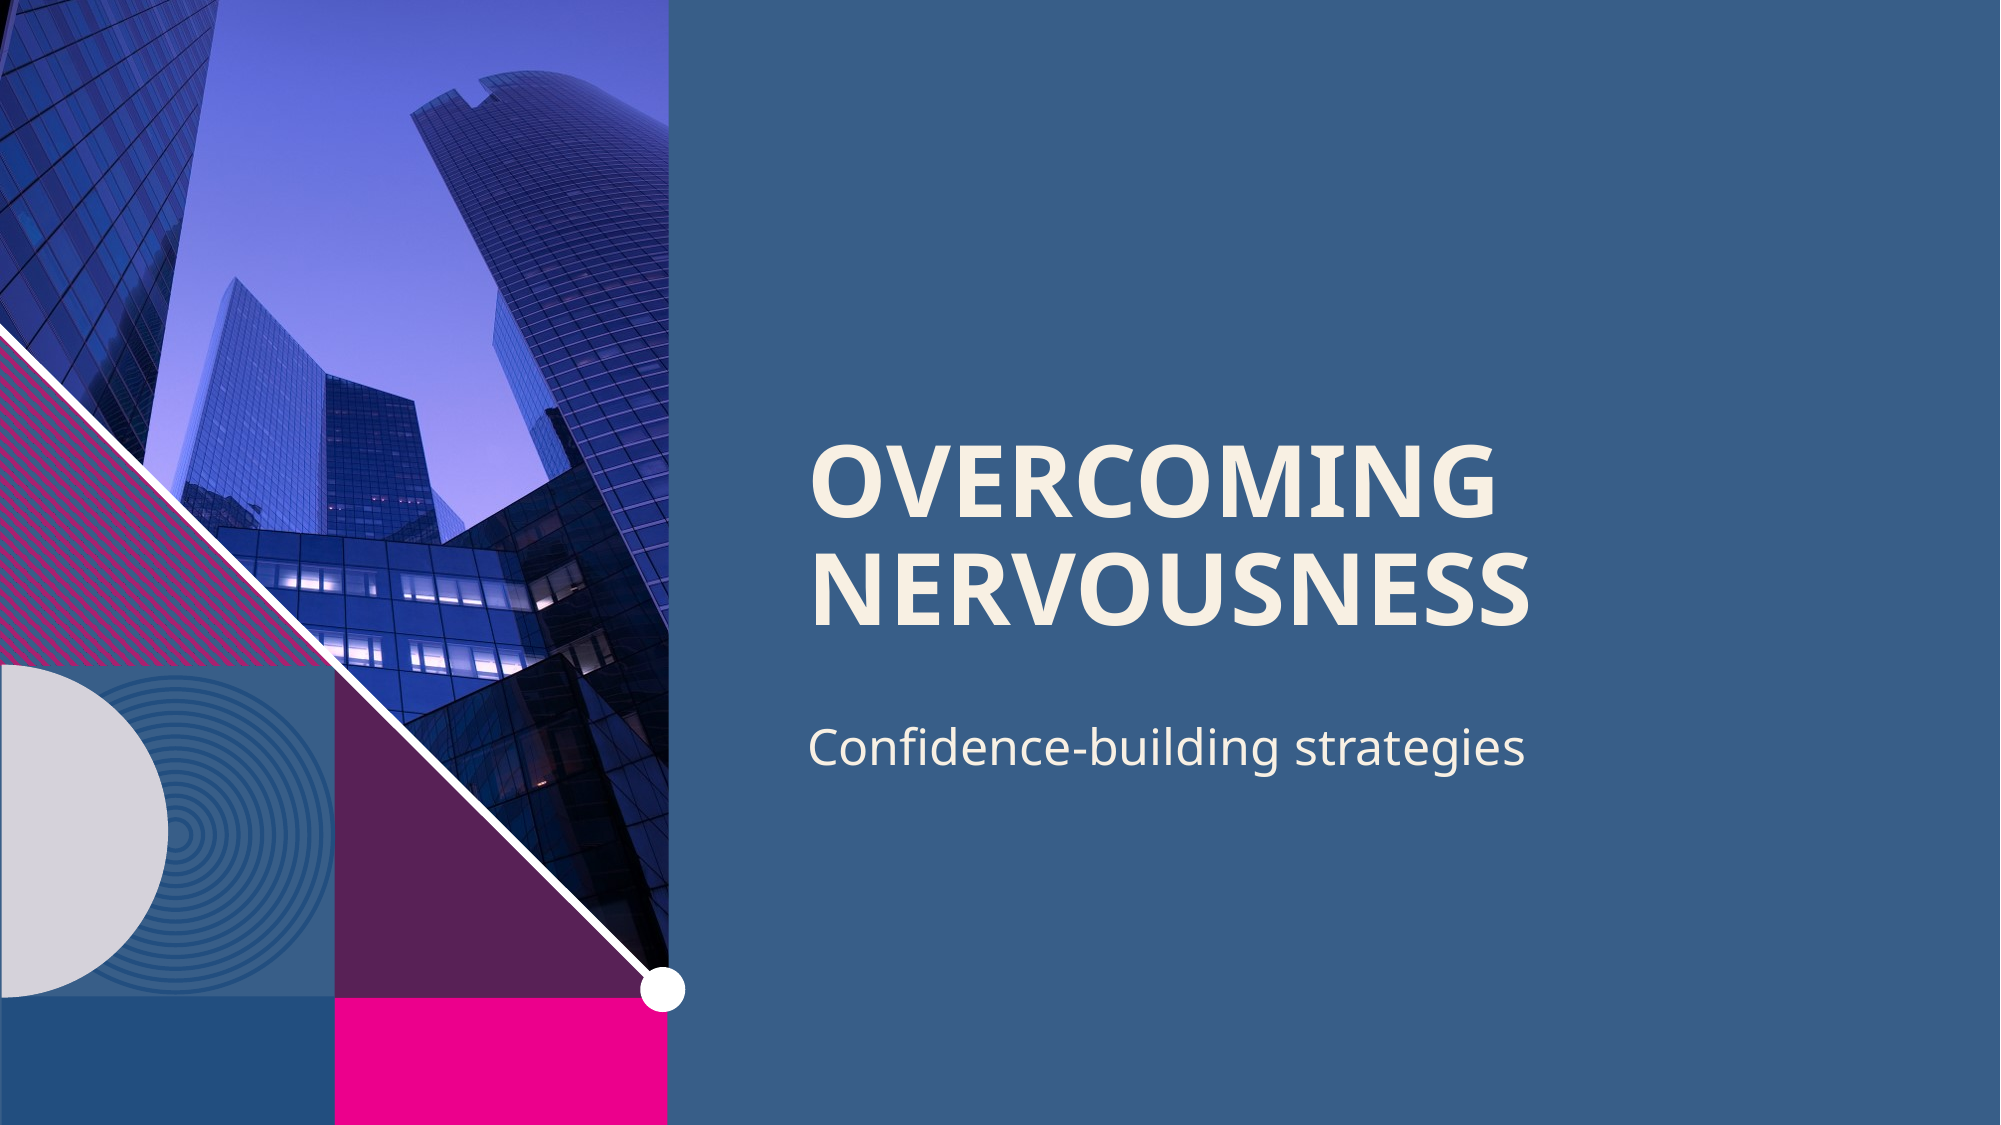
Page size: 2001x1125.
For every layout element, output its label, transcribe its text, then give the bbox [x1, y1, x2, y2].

title Overcoming nervousness​ [792, 89, 1875, 655]
text_box [642, 966, 687, 1014]
picture [0, 0, 669, 1001]
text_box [0, 313, 667, 994]
subtitle Confidence-building strategies [792, 677, 1875, 998]
